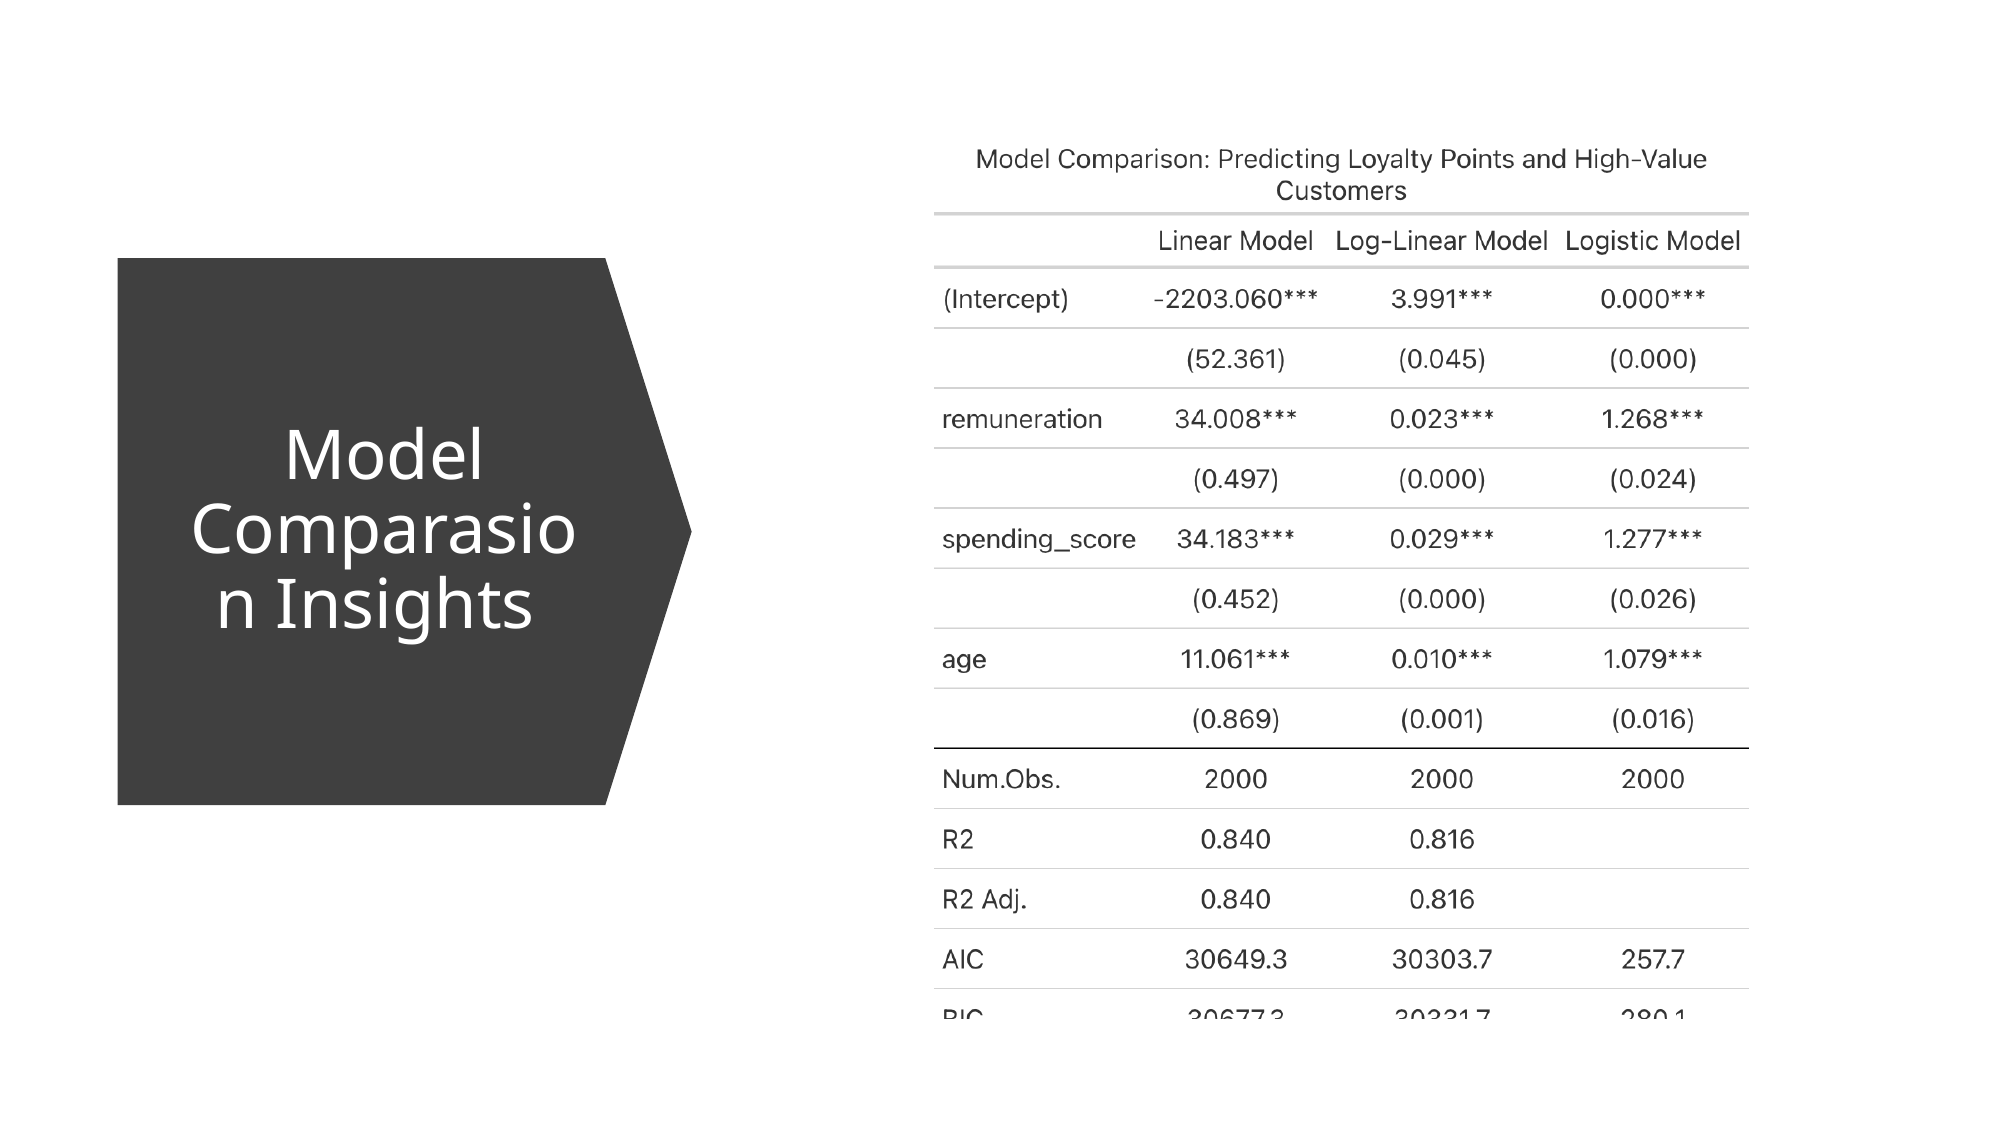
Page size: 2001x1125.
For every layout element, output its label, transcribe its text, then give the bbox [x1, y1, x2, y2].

text_box [116, 256, 694, 807]
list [817, 104, 1863, 1020]
title Model Comparasion Insights [168, 322, 601, 741]
